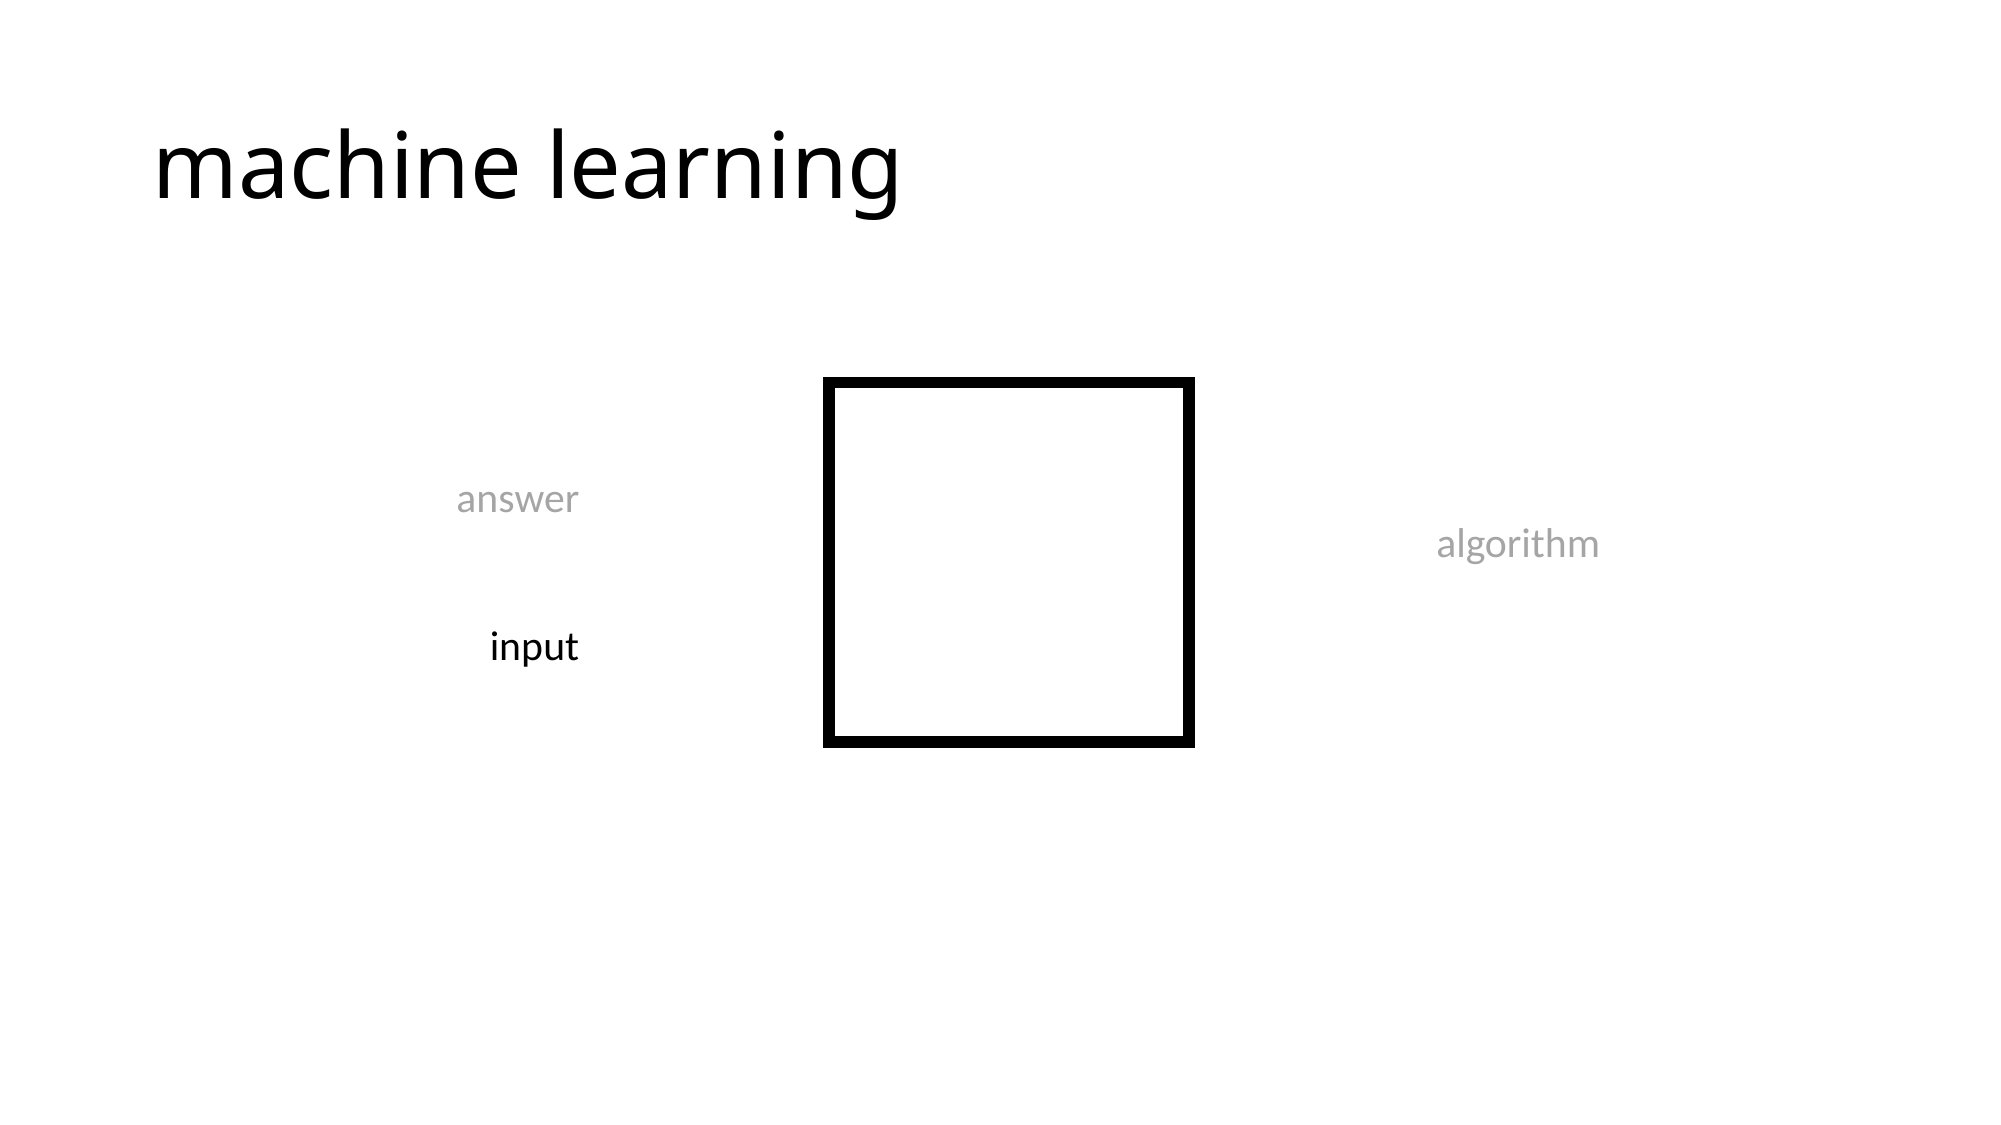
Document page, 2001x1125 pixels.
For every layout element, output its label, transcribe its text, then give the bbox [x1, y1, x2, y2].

text_box input [489, 618, 580, 670]
title machine learning [137, 59, 1863, 278]
text_box answer [456, 471, 580, 522]
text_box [603, 382, 1397, 743]
text_box algorithm [1436, 515, 1601, 566]
